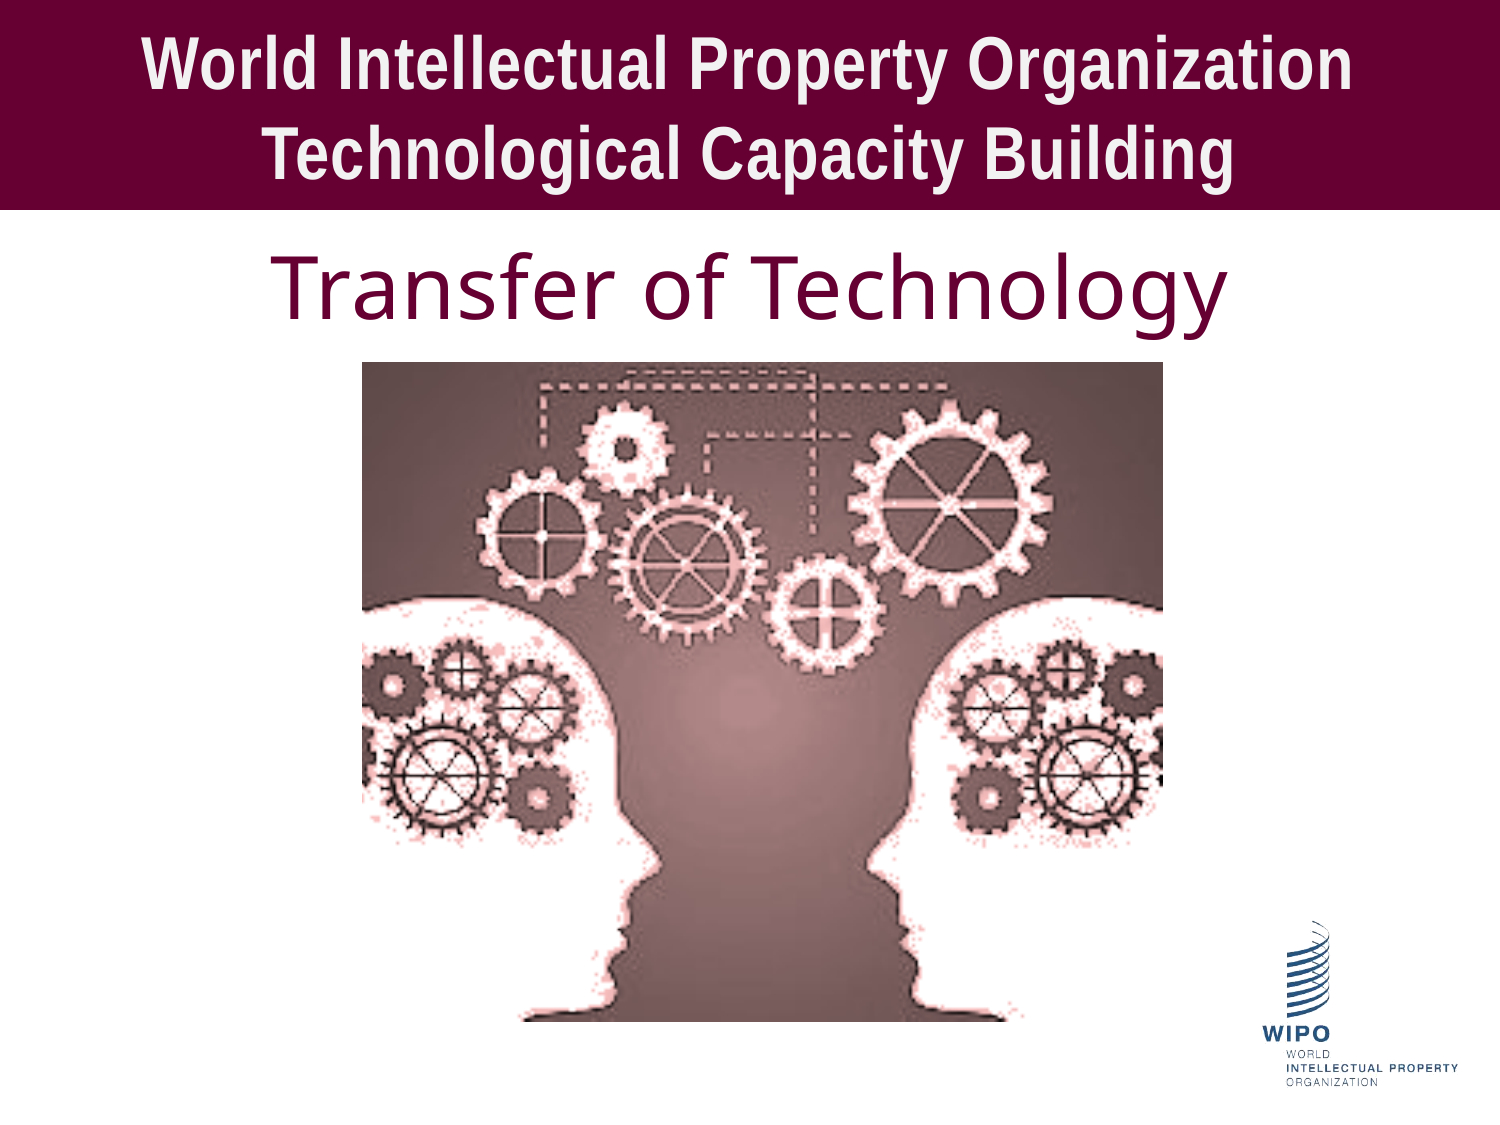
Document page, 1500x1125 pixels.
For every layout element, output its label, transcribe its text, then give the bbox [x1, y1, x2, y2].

picture [1249, 912, 1476, 1104]
picture [362, 362, 1163, 1022]
text_box World Intellectual Property Organization Technological Capacity Building [0, 0, 1500, 210]
text_box Transfer of Technology [0, 224, 1500, 345]
